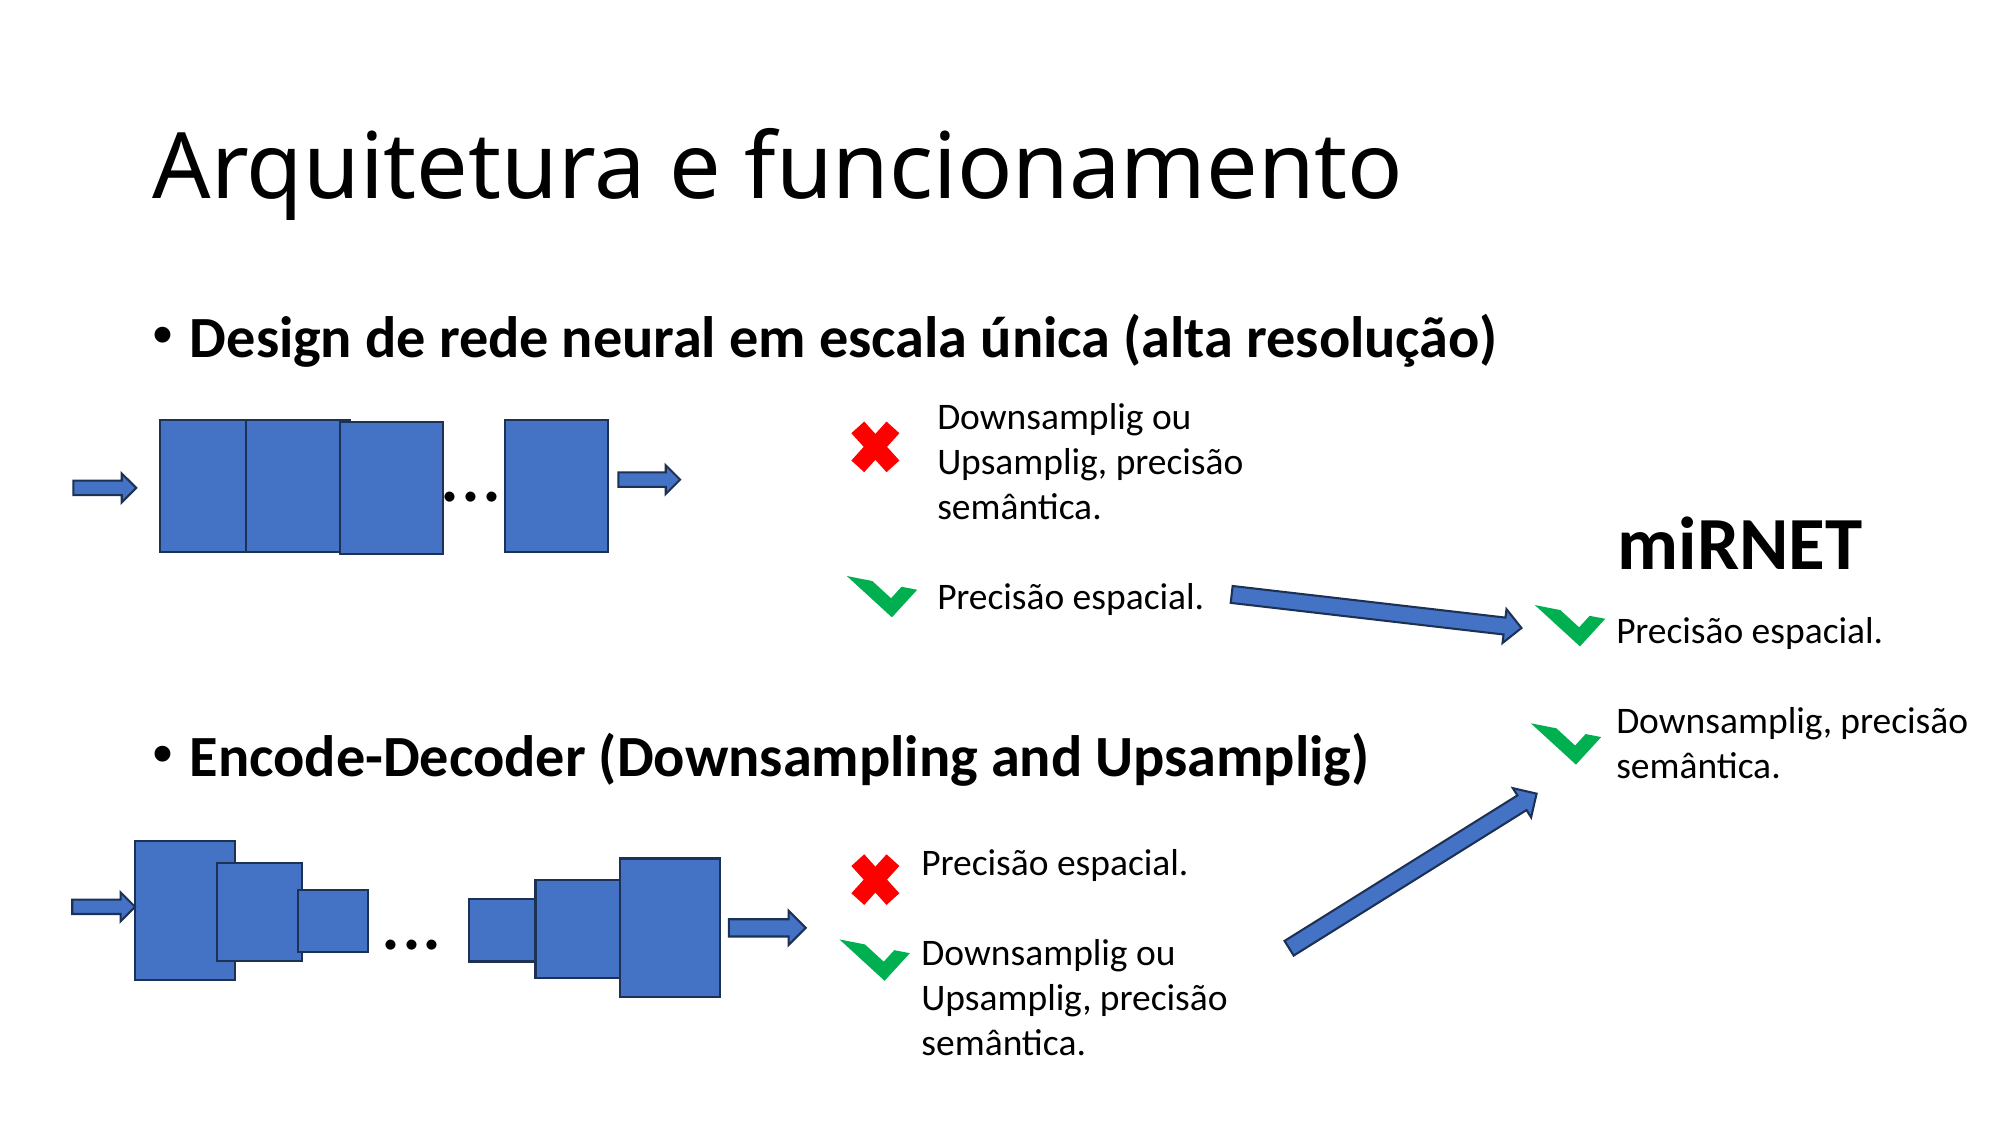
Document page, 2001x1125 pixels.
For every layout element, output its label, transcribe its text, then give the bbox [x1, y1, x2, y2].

text_box miRNET [1603, 486, 1972, 592]
text_box [727, 908, 808, 948]
text_box [339, 421, 444, 555]
text_box [1530, 723, 1602, 765]
text_box [534, 879, 619, 979]
text_box [159, 419, 245, 553]
text_box [72, 471, 138, 505]
text_box Precisão espacial. Downsamplig ou Upsamplig, precisão semântica. [906, 830, 1368, 1115]
text_box [134, 840, 236, 981]
text_box [216, 862, 303, 962]
text_box [619, 857, 721, 998]
text_box [851, 421, 900, 473]
text_box Precisão espacial. Downsamplig, precisão semântica. [1601, 598, 2000, 839]
text_box [617, 462, 682, 497]
title Arquitetura e funcionamento [137, 59, 1863, 278]
text_box ... [424, 410, 540, 526]
text_box ... [365, 858, 464, 974]
text_box [297, 889, 365, 953]
list Design de rede neural em escala única (alta resolução) Encode-Decoder (Downsampling and Upsamplig) [137, 299, 1863, 1014]
text_box [1229, 584, 1523, 646]
text_box [1283, 786, 1538, 957]
text_box [245, 419, 351, 553]
text_box Downsamplig ou Upsamplig, precisão semântica. Precisão espacial. [922, 384, 1383, 625]
text_box [839, 939, 910, 981]
text_box [851, 854, 900, 905]
text_box [468, 898, 534, 963]
text_box [846, 576, 918, 618]
text_box [1534, 605, 1606, 647]
text_box [71, 889, 137, 924]
text_box [504, 419, 609, 553]
